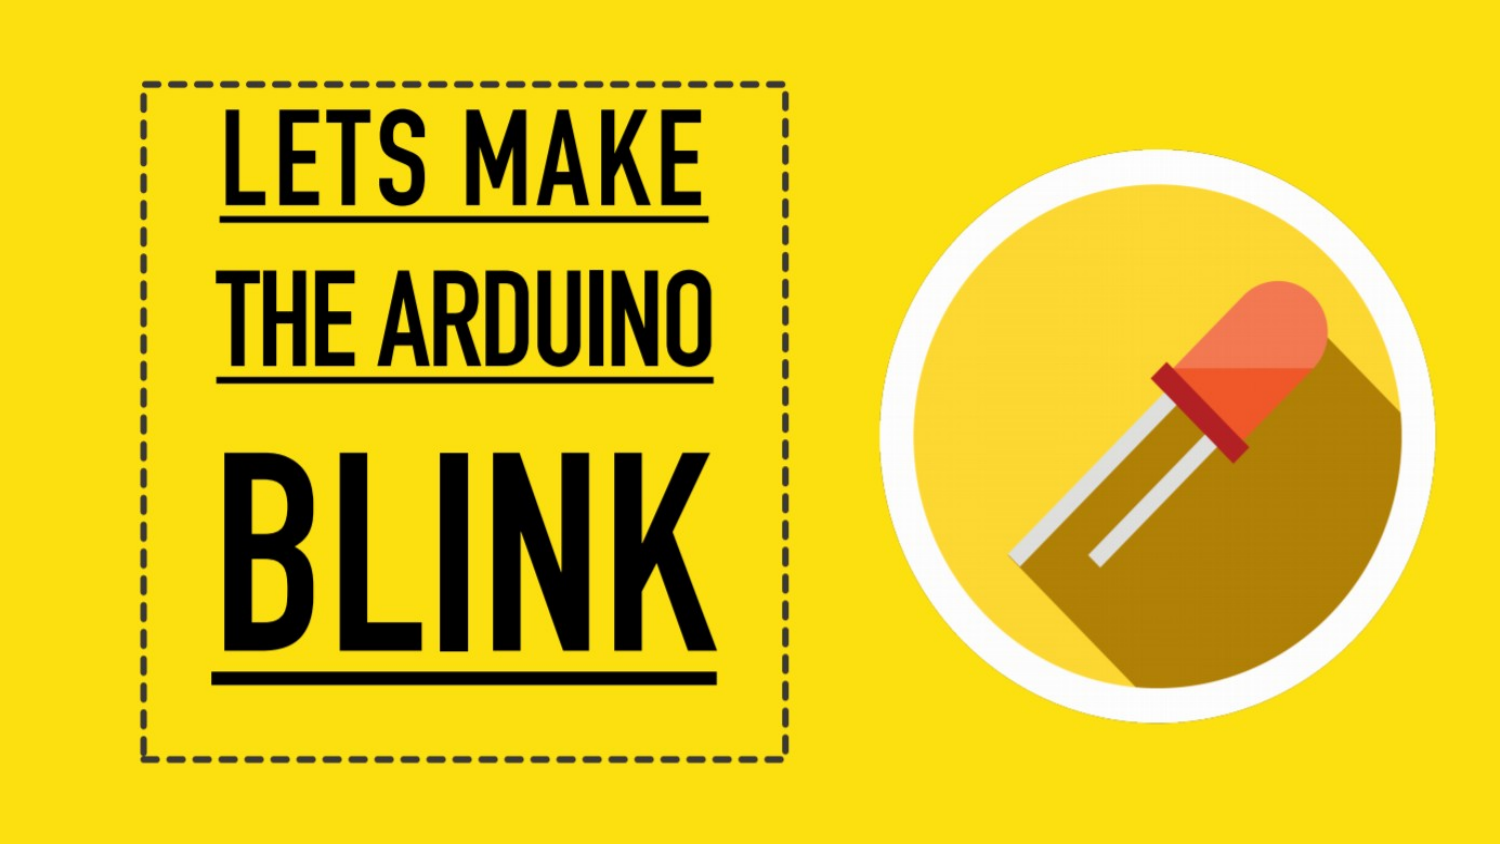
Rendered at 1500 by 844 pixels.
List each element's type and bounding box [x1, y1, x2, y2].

text_box [0, 0, 1500, 844]
